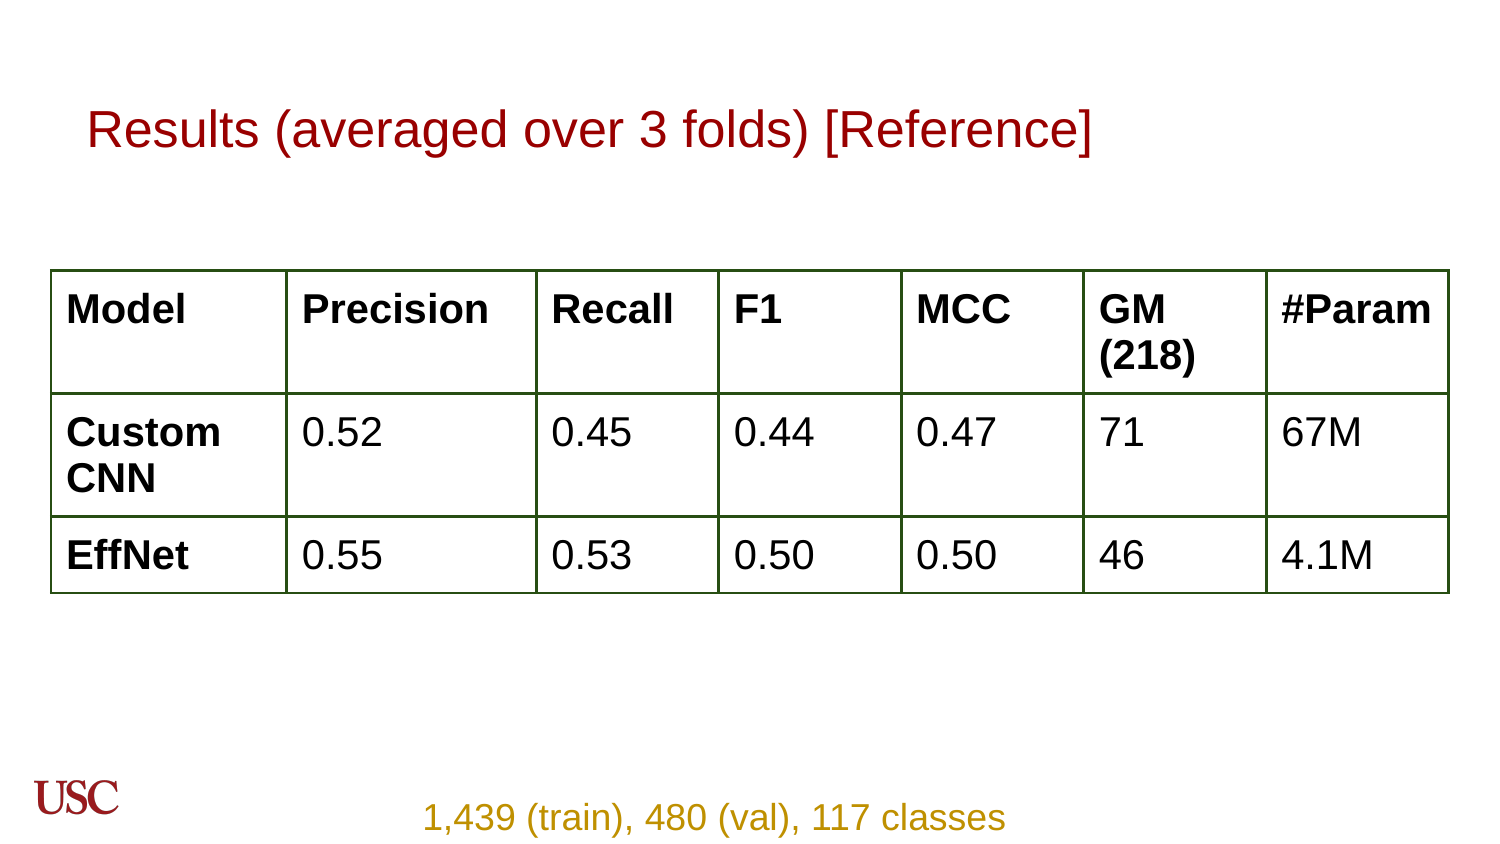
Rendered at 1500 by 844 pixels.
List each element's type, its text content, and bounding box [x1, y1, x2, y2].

title Results (averaged over 3 folds) [Reference] [75, 45, 1425, 209]
table_header Model [52, 272, 285, 392]
table_header #Param [1268, 272, 1447, 392]
table_cell 0.52 [288, 395, 535, 515]
table_cell EffNet [52, 518, 285, 592]
table_cell 0.50 [720, 518, 900, 592]
picture [15, 759, 137, 836]
table_header GM (218) [1085, 272, 1265, 392]
table_cell Custom CNN [52, 395, 285, 515]
table_cell 71 [1085, 395, 1265, 515]
table_cell 0.47 [903, 395, 1082, 515]
text_box 1,439 (train), 480 (val), 117 classes [407, 778, 1074, 844]
table_cell 0.53 [538, 518, 717, 592]
table_cell 0.55 [288, 518, 535, 592]
table_cell 4.1M [1268, 518, 1447, 592]
table_cell 67M [1268, 395, 1447, 515]
table_header MCC [903, 272, 1082, 392]
table_cell 0.45 [538, 395, 717, 515]
table_cell 46 [1085, 518, 1265, 592]
table_cell 0.50 [903, 518, 1082, 592]
table_cell 0.44 [720, 395, 900, 515]
table_header F1 [720, 272, 900, 392]
table_header Recall [538, 272, 717, 392]
table_header Precision [288, 272, 535, 392]
